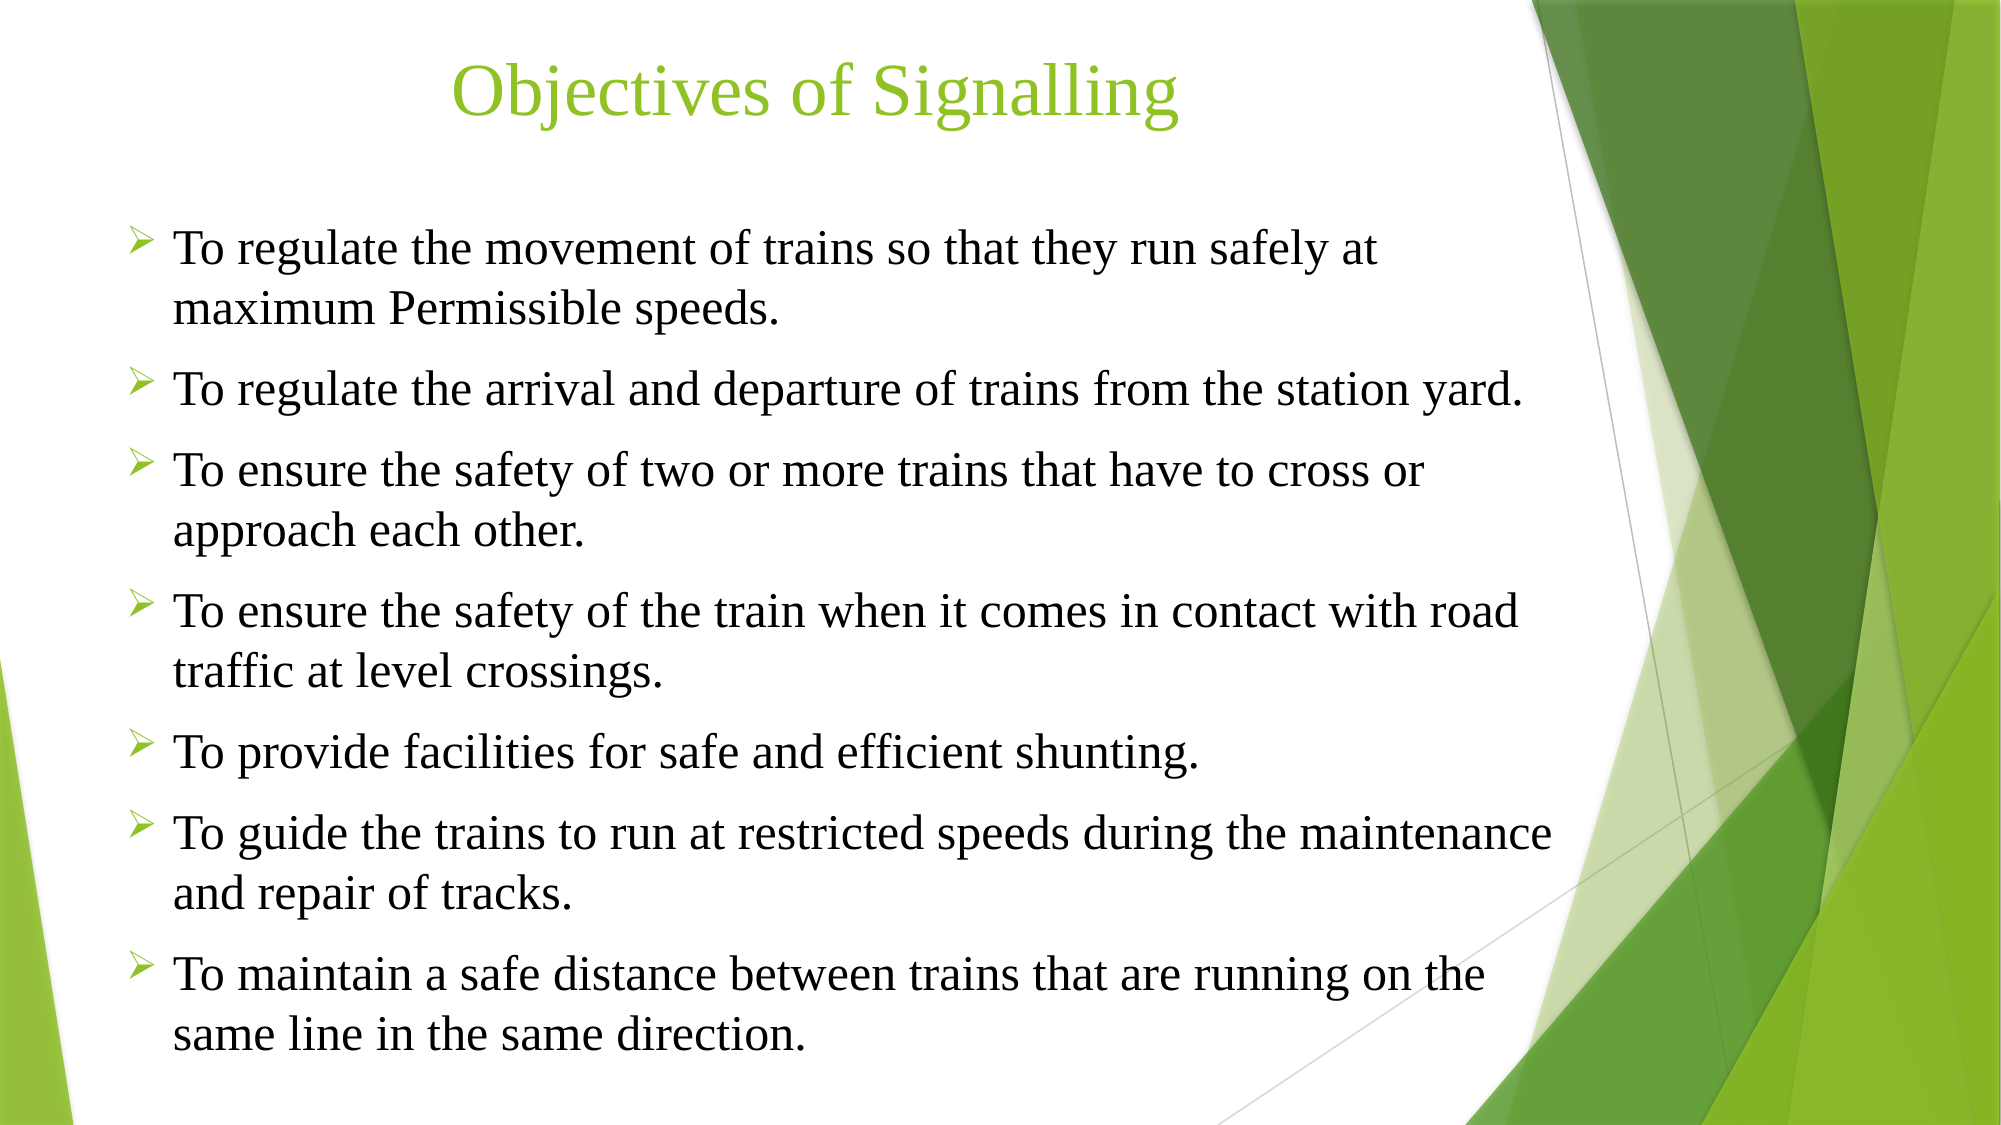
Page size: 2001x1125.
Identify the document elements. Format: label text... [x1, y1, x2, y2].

list To regulate the movement of trains so that they run safely at maximum Permissible speeds. To regulate the arrival and departure of trains from the station yard. To ensure the safety of two or more trains that have to cross or approach each other. To ensure the safety of the train when it comes in contact with road traffic at level crossings. To provide facilities for safe and efficient shunting. To guide the trains to run at restricted speeds during the maintenance and repair of tracks. To maintain a safe distance between trains that are running on the same line in the same direction. [111, 149, 1604, 1125]
title Objectives of Signalling [111, 21, 1522, 149]
